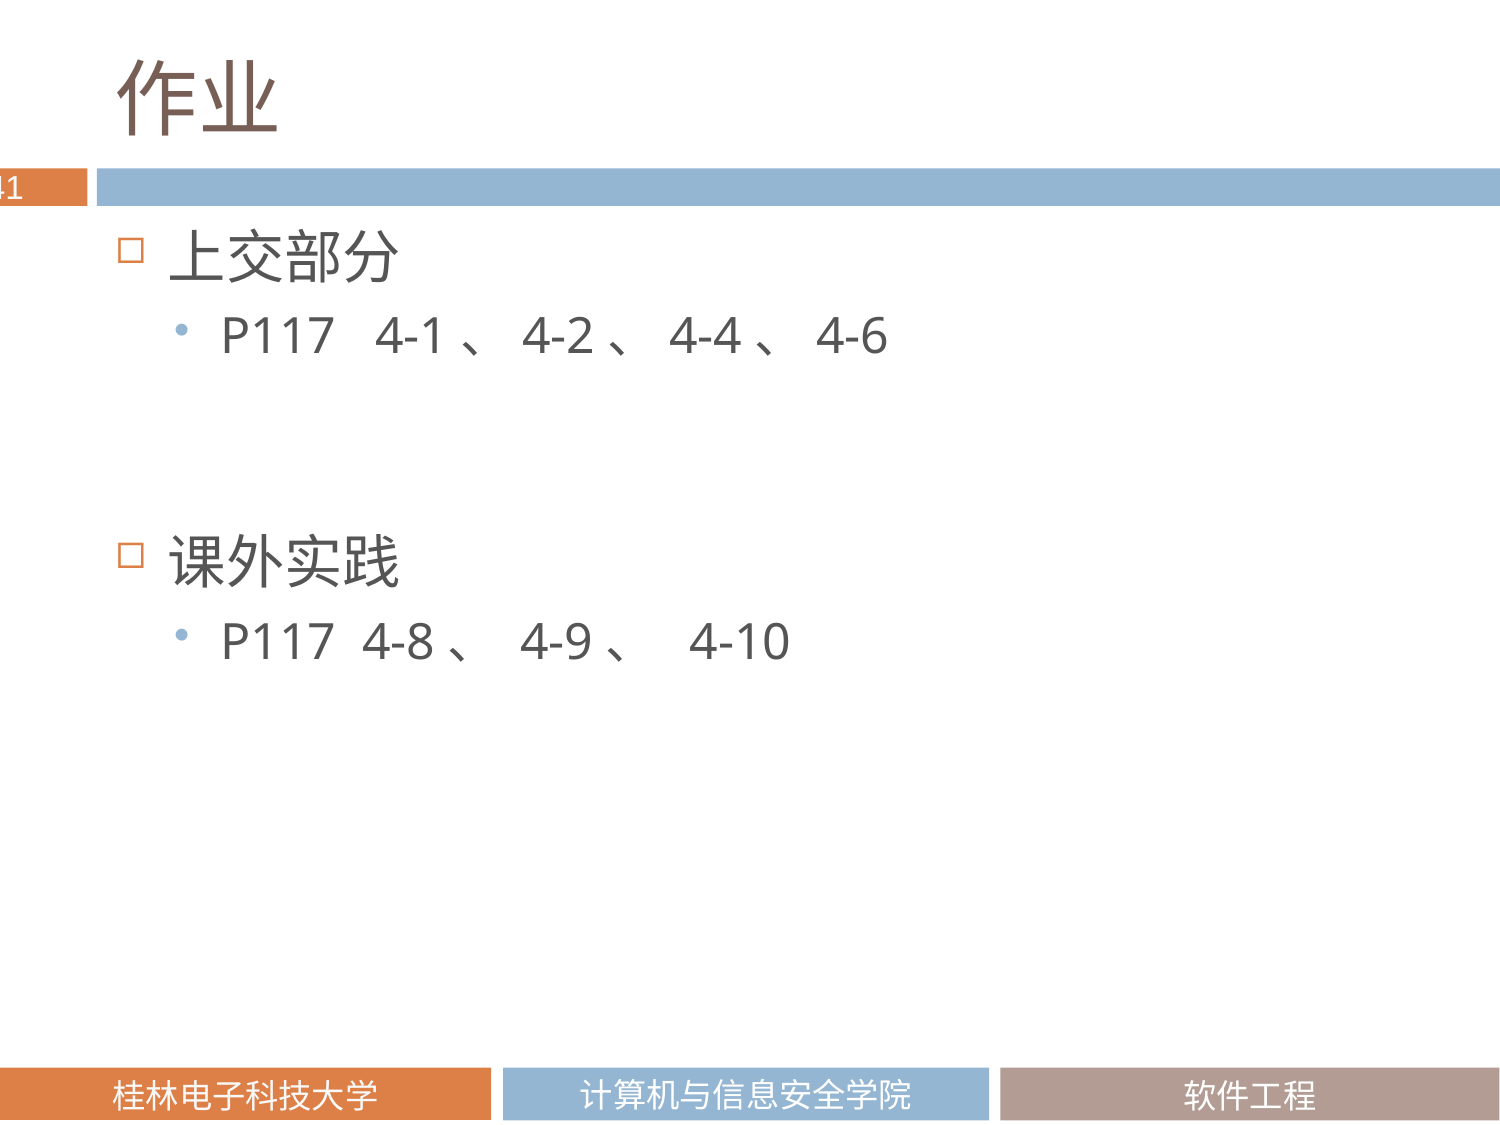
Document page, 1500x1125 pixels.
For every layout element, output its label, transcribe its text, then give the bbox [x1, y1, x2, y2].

title 作业 [99, 37, 1438, 155]
list 上交部分 P117 4-1、4-2、4-4、4-6 课外实践 P117 4-8、 4-9、 4-10 [100, 219, 1439, 1006]
